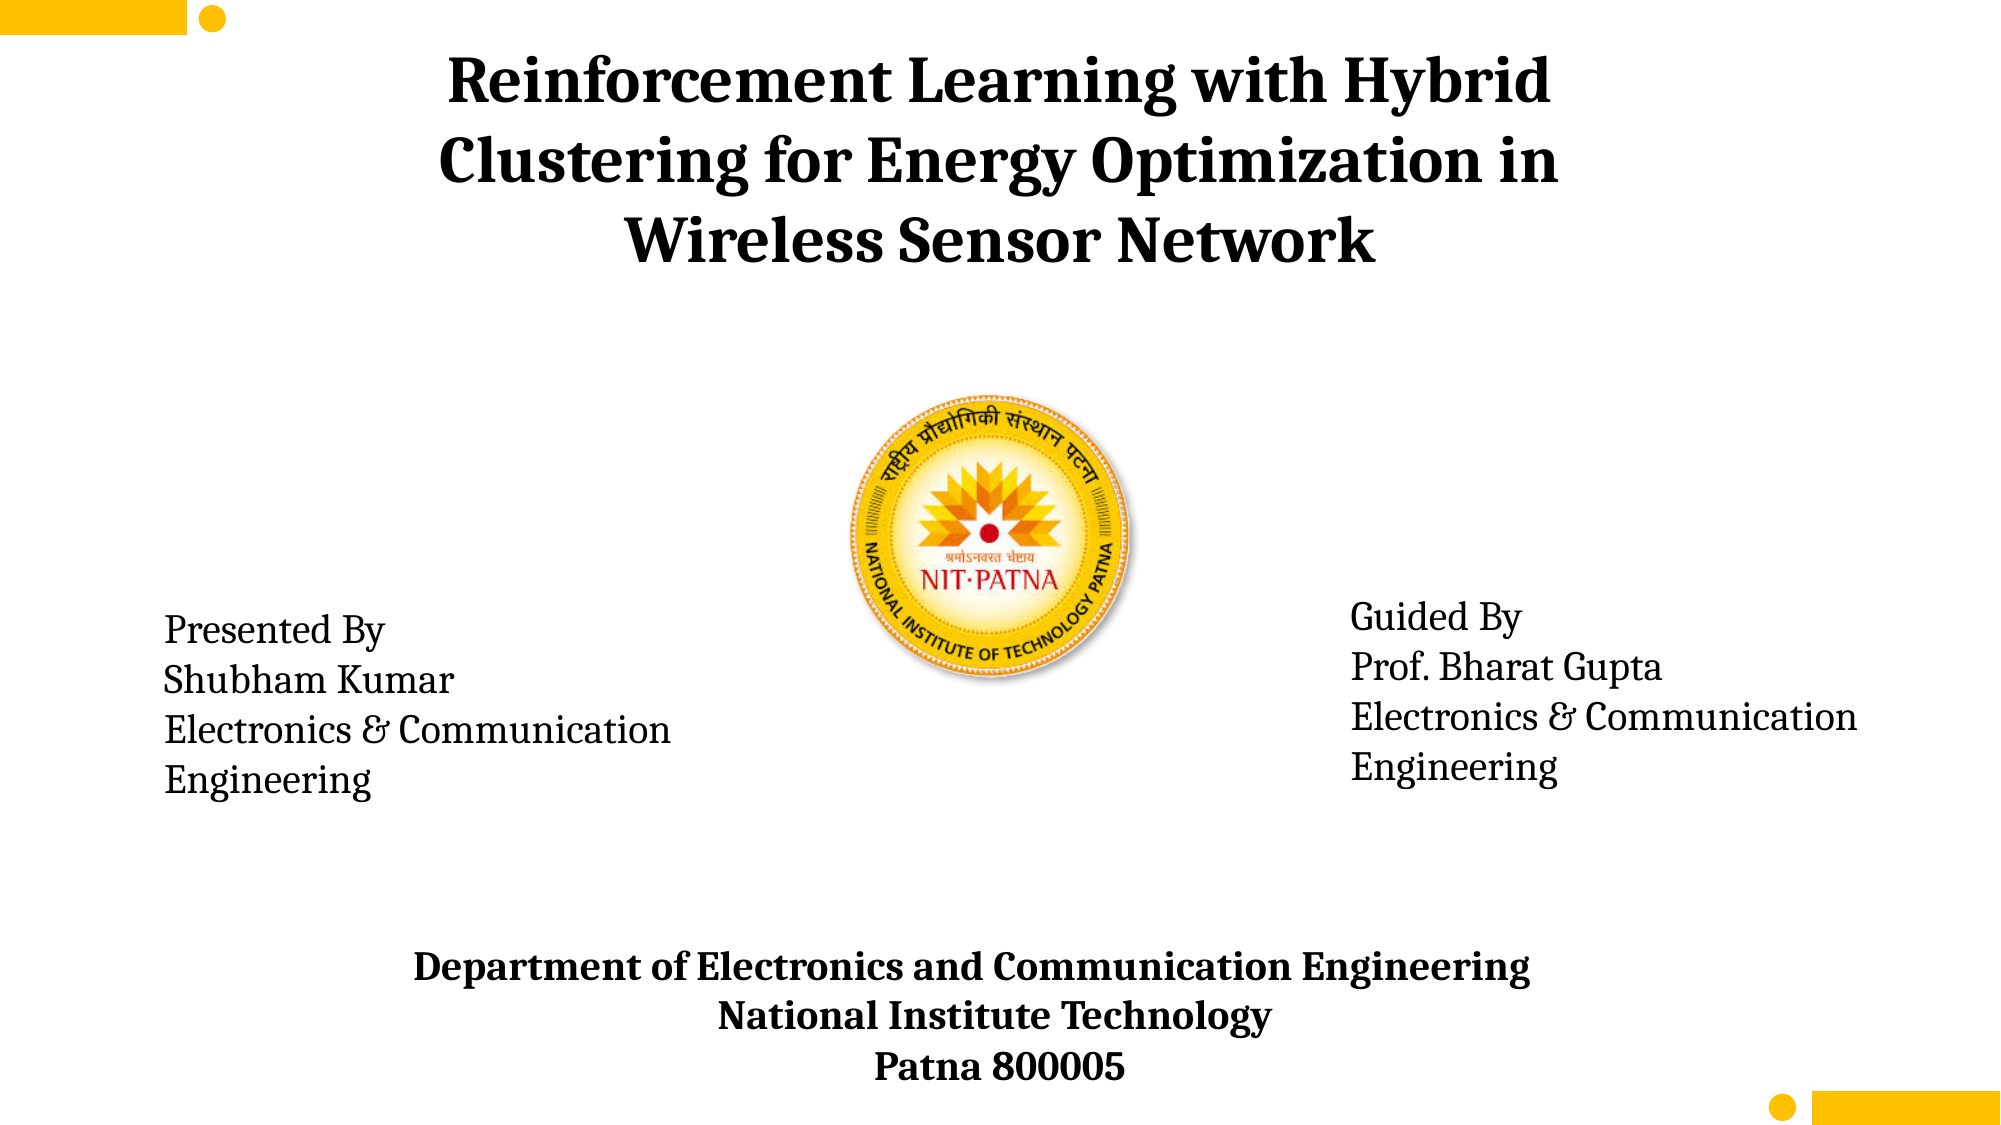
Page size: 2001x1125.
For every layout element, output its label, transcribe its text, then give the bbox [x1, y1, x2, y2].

text_box Guided By Prof. Bharat Gupta Electronics & Communication Engineering [1335, 581, 1897, 797]
text_box [1768, 1093, 1797, 1122]
text_box [198, 5, 226, 33]
picture [844, 390, 1132, 678]
text_box Presented By Shubham Kumar Electronics & Communication Engineering [149, 594, 725, 810]
text_box [1812, 1091, 2000, 1125]
text_box Department of Electronics and Communication Engineering National Institute Technology Patna 800005 [379, 930, 1621, 1096]
text_box [0, 0, 187, 35]
text_box Reinforcement Learning with Hybrid Clustering for Energy Optimization in Wireless Sensor Network [312, 28, 1688, 279]
